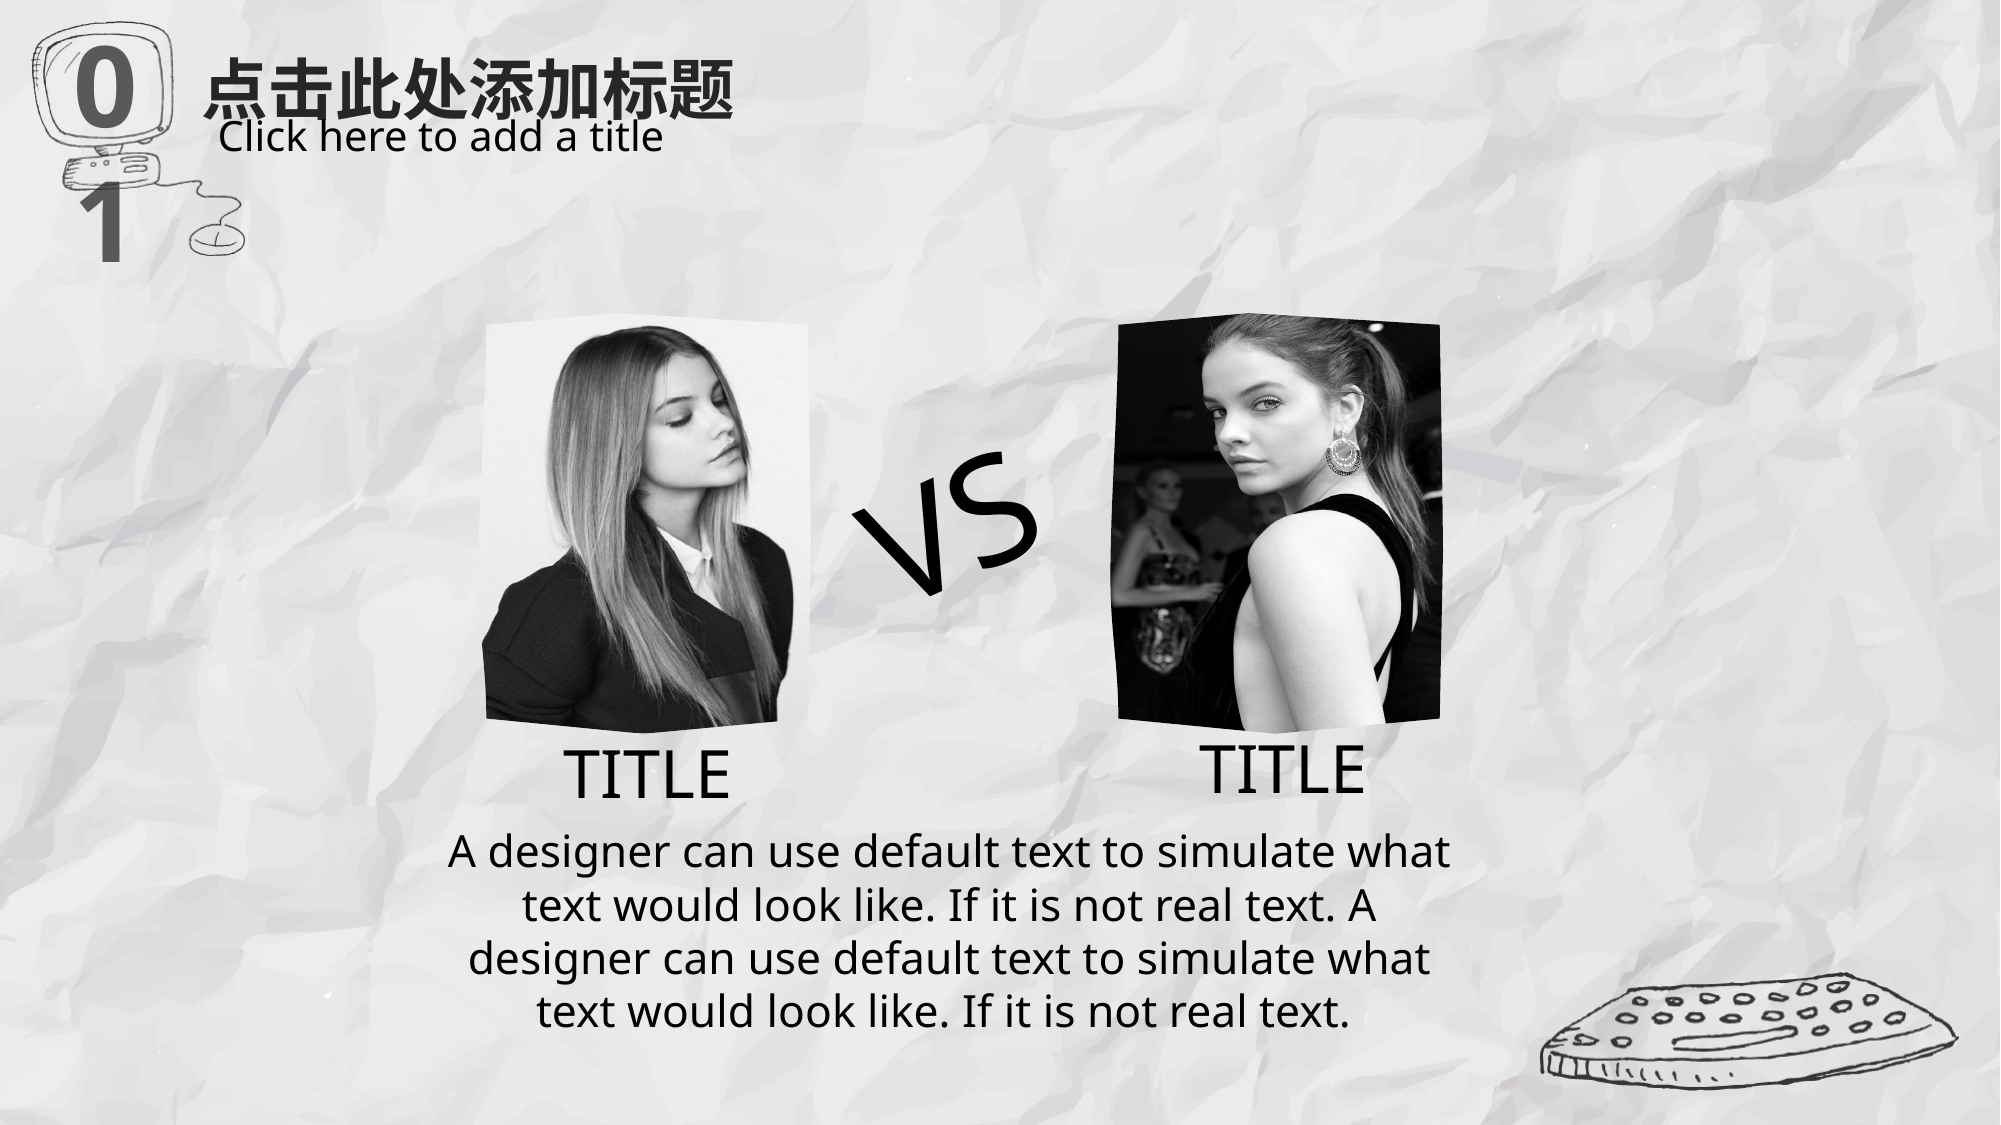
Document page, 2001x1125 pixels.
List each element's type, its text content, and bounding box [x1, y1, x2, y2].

text_box 点击此处添加标题 [249, 40, 770, 102]
text_box VS [814, 390, 1085, 655]
text_box Click here to add a title [249, 102, 803, 168]
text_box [30, 6, 245, 256]
text_box [476, 310, 814, 736]
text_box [0, 0, 2000, 1125]
text_box A designer can use default text to simulate what text would look like. If it is not real text. A designer can use default text to simulate what text would look like. If it is not real text. [412, 815, 1488, 1045]
text_box TITLE [1178, 726, 1388, 815]
text_box [1108, 310, 1446, 736]
text_box TITLE [543, 726, 753, 815]
picture [1539, 972, 1959, 1091]
